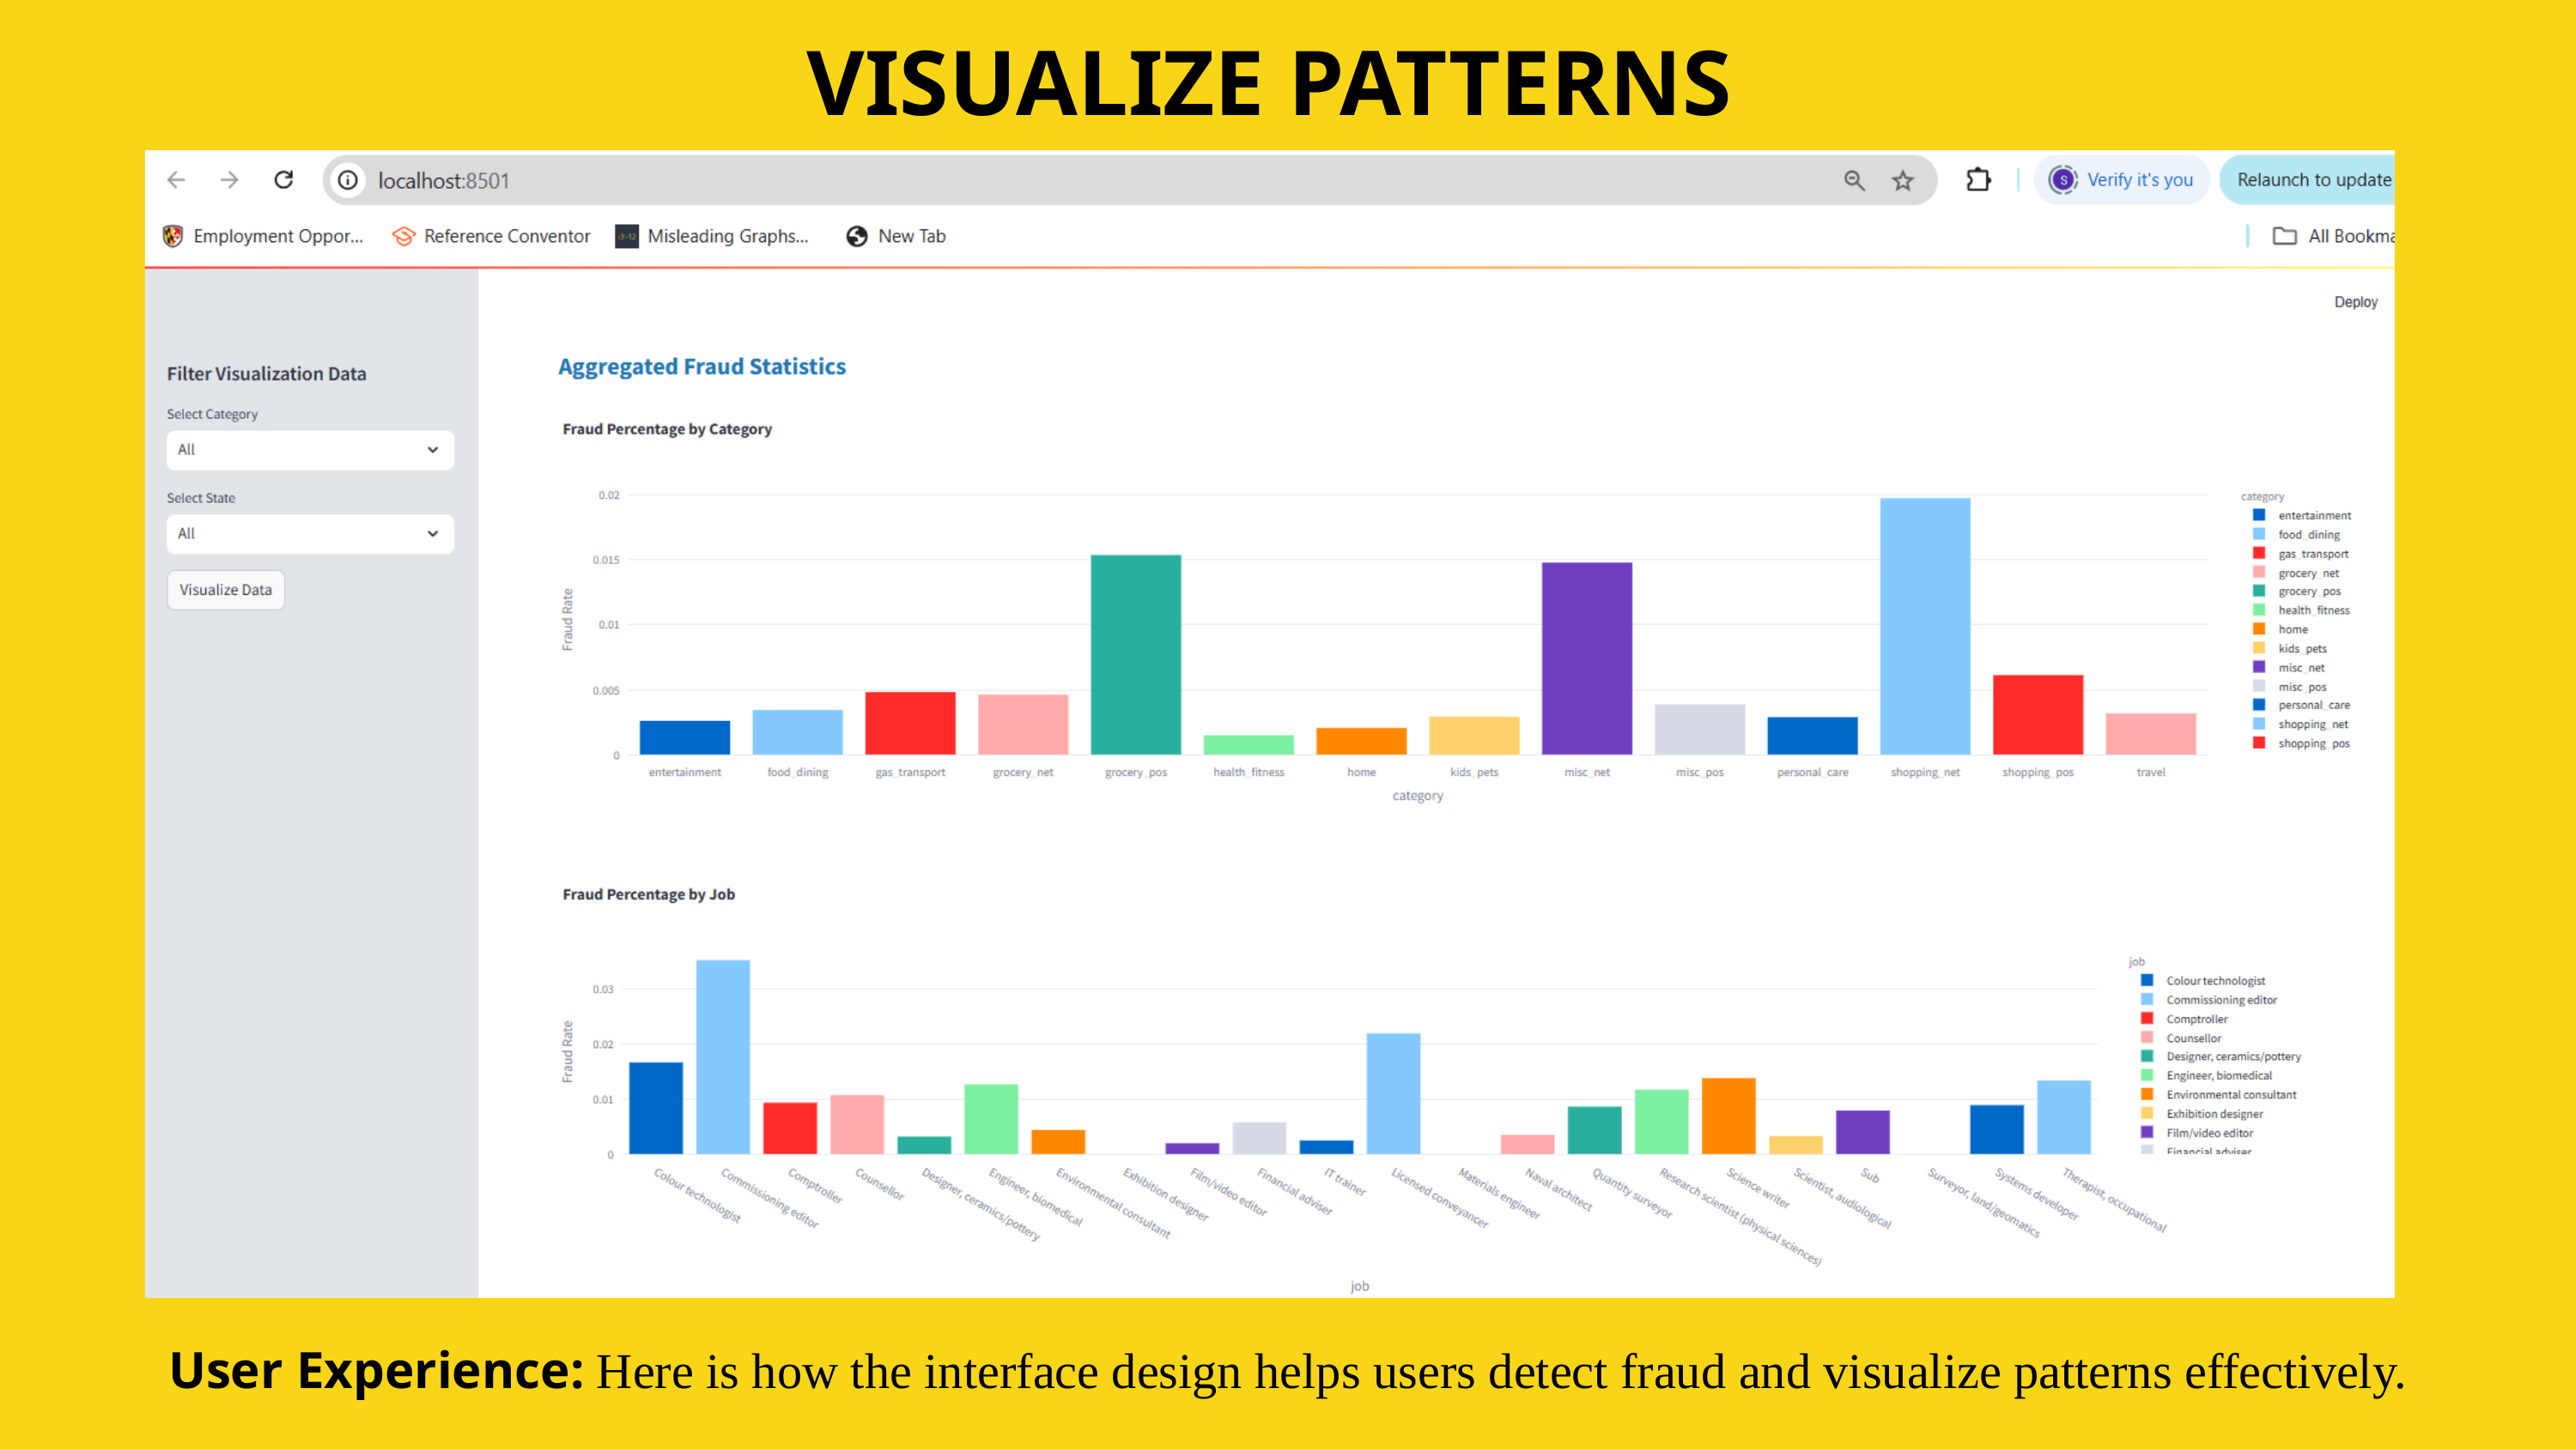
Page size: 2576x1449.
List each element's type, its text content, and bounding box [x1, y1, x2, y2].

text_box VISUALIZE PATTERNS [366, 52, 2173, 134]
text_box [144, 150, 2395, 1298]
text_box User Experience: Here is how the interface design helps users detect fraud and visualize patterns effectively. [151, 1328, 2424, 1398]
